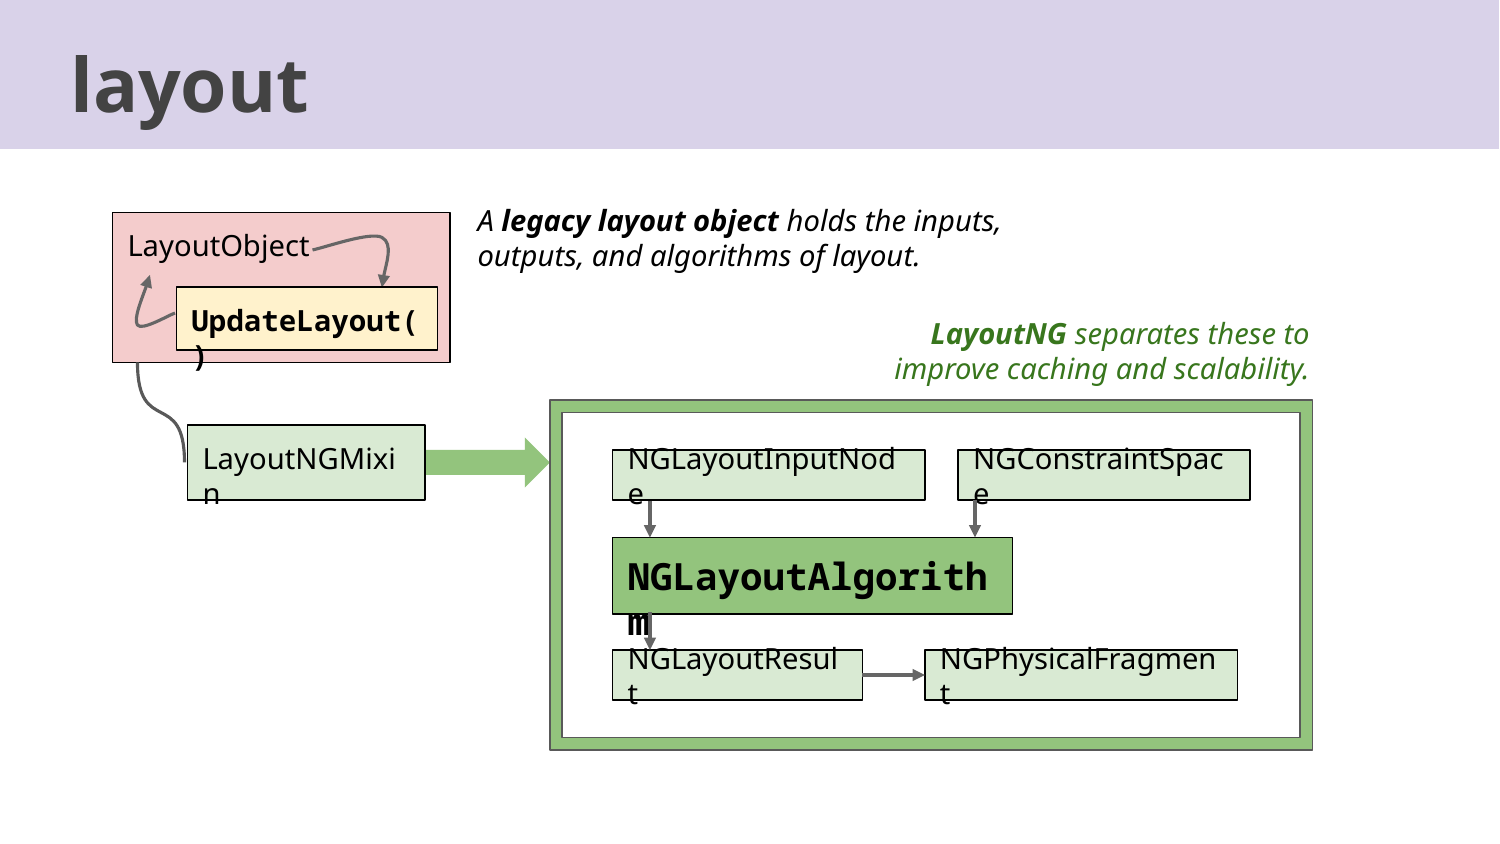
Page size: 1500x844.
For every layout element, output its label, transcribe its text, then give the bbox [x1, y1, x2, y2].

text_box layout [55, 0, 1465, 142]
text_box NGLayoutAlgorithm [612, 537, 1013, 615]
text_box A legacy layout object holds the inputs, outputs, and algorithms of layout. [462, 187, 1050, 288]
text_box [312, 235, 391, 286]
text_box [0, 0, 1499, 149]
text_box NGConstraintSpace [958, 450, 1250, 500]
text_box [425, 437, 549, 488]
text_box UpdateLayout() [176, 286, 438, 350]
text_box NGPhysicalFragment [924, 650, 1238, 700]
text_box [549, 399, 1313, 751]
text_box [110, 388, 212, 437]
text_box [136, 275, 176, 327]
text_box LayoutNG separates these to improve caching and scalability. [849, 300, 1325, 400]
text_box LayoutObject [112, 212, 450, 363]
text_box LayoutNGMixin [187, 424, 425, 500]
text_box NGLayoutInputNode [612, 450, 925, 500]
text_box NGLayoutResult [612, 650, 863, 700]
